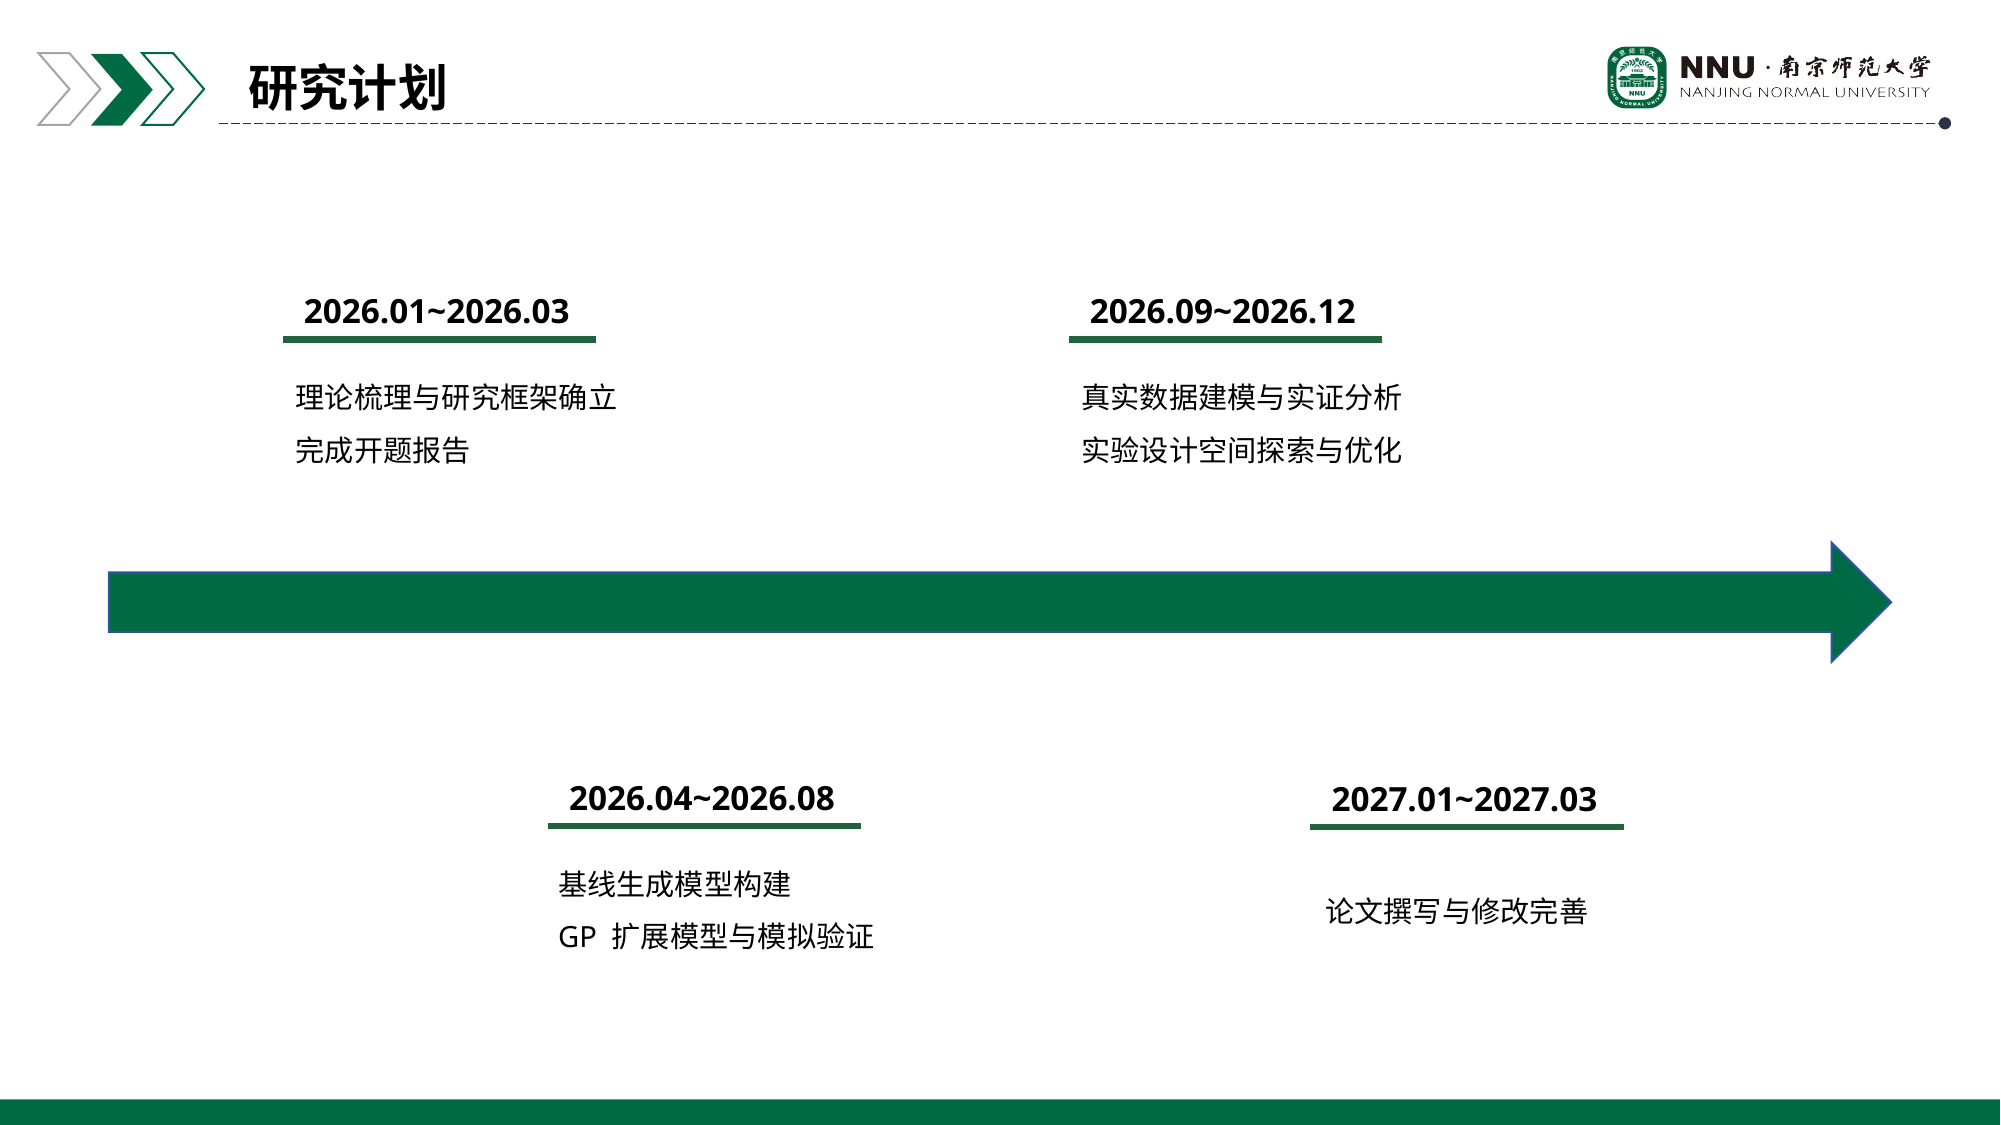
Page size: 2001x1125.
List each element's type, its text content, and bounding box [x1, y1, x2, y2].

text_box 2027.01~2027.03 [1316, 770, 1622, 826]
text_box 2026.09~2026.12 [1075, 283, 1380, 338]
text_box [107, 540, 1893, 665]
text_box 2026.04~2026.08 [554, 769, 859, 825]
text_box [142, 53, 205, 125]
text_box [38, 53, 101, 125]
picture [1583, 0, 1960, 215]
text_box 真实数据建模与实证分析 实验设计空间探索与优化 [1066, 354, 1418, 475]
text_box 2026.01~2026.03 [289, 283, 594, 338]
text_box 基线生成模型构建 GP 扩展模型与模拟验证 [543, 841, 890, 962]
text_box 理论梳理与研究框架确立 完成开题报告 [280, 354, 633, 475]
text_box [90, 53, 153, 126]
text_box [0, 1098, 2000, 1125]
text_box 研究计划 [233, 49, 464, 122]
text_box 论文撰写与修改完善 [1310, 868, 1604, 936]
